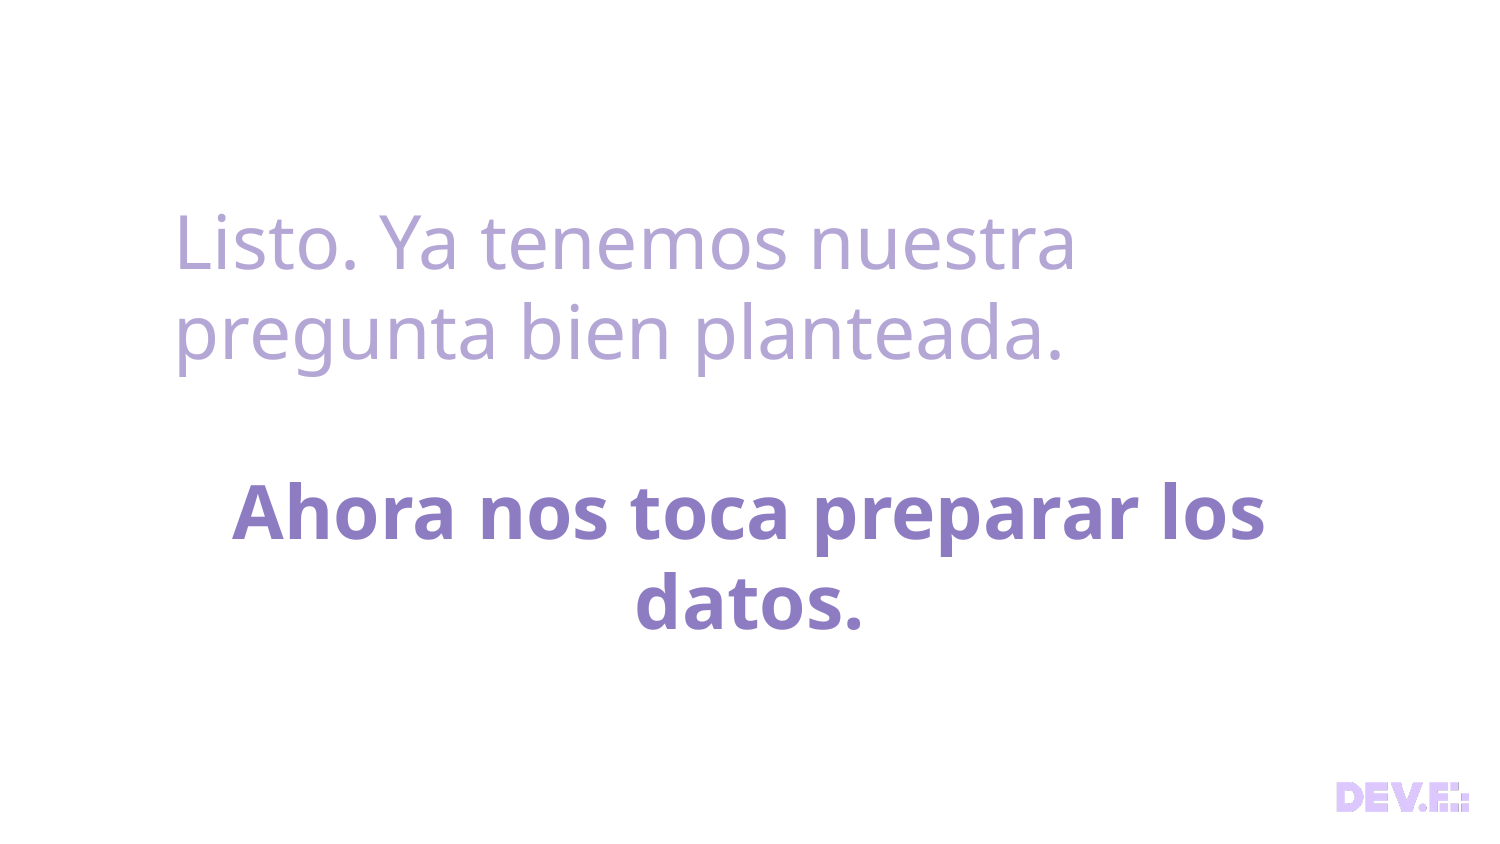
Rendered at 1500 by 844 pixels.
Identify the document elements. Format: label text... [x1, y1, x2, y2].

picture [1330, 776, 1474, 818]
text_box Listo. Ya tenemos nuestra pregunta bien planteada. Ahora nos toca preparar los datos. [158, 179, 1342, 660]
